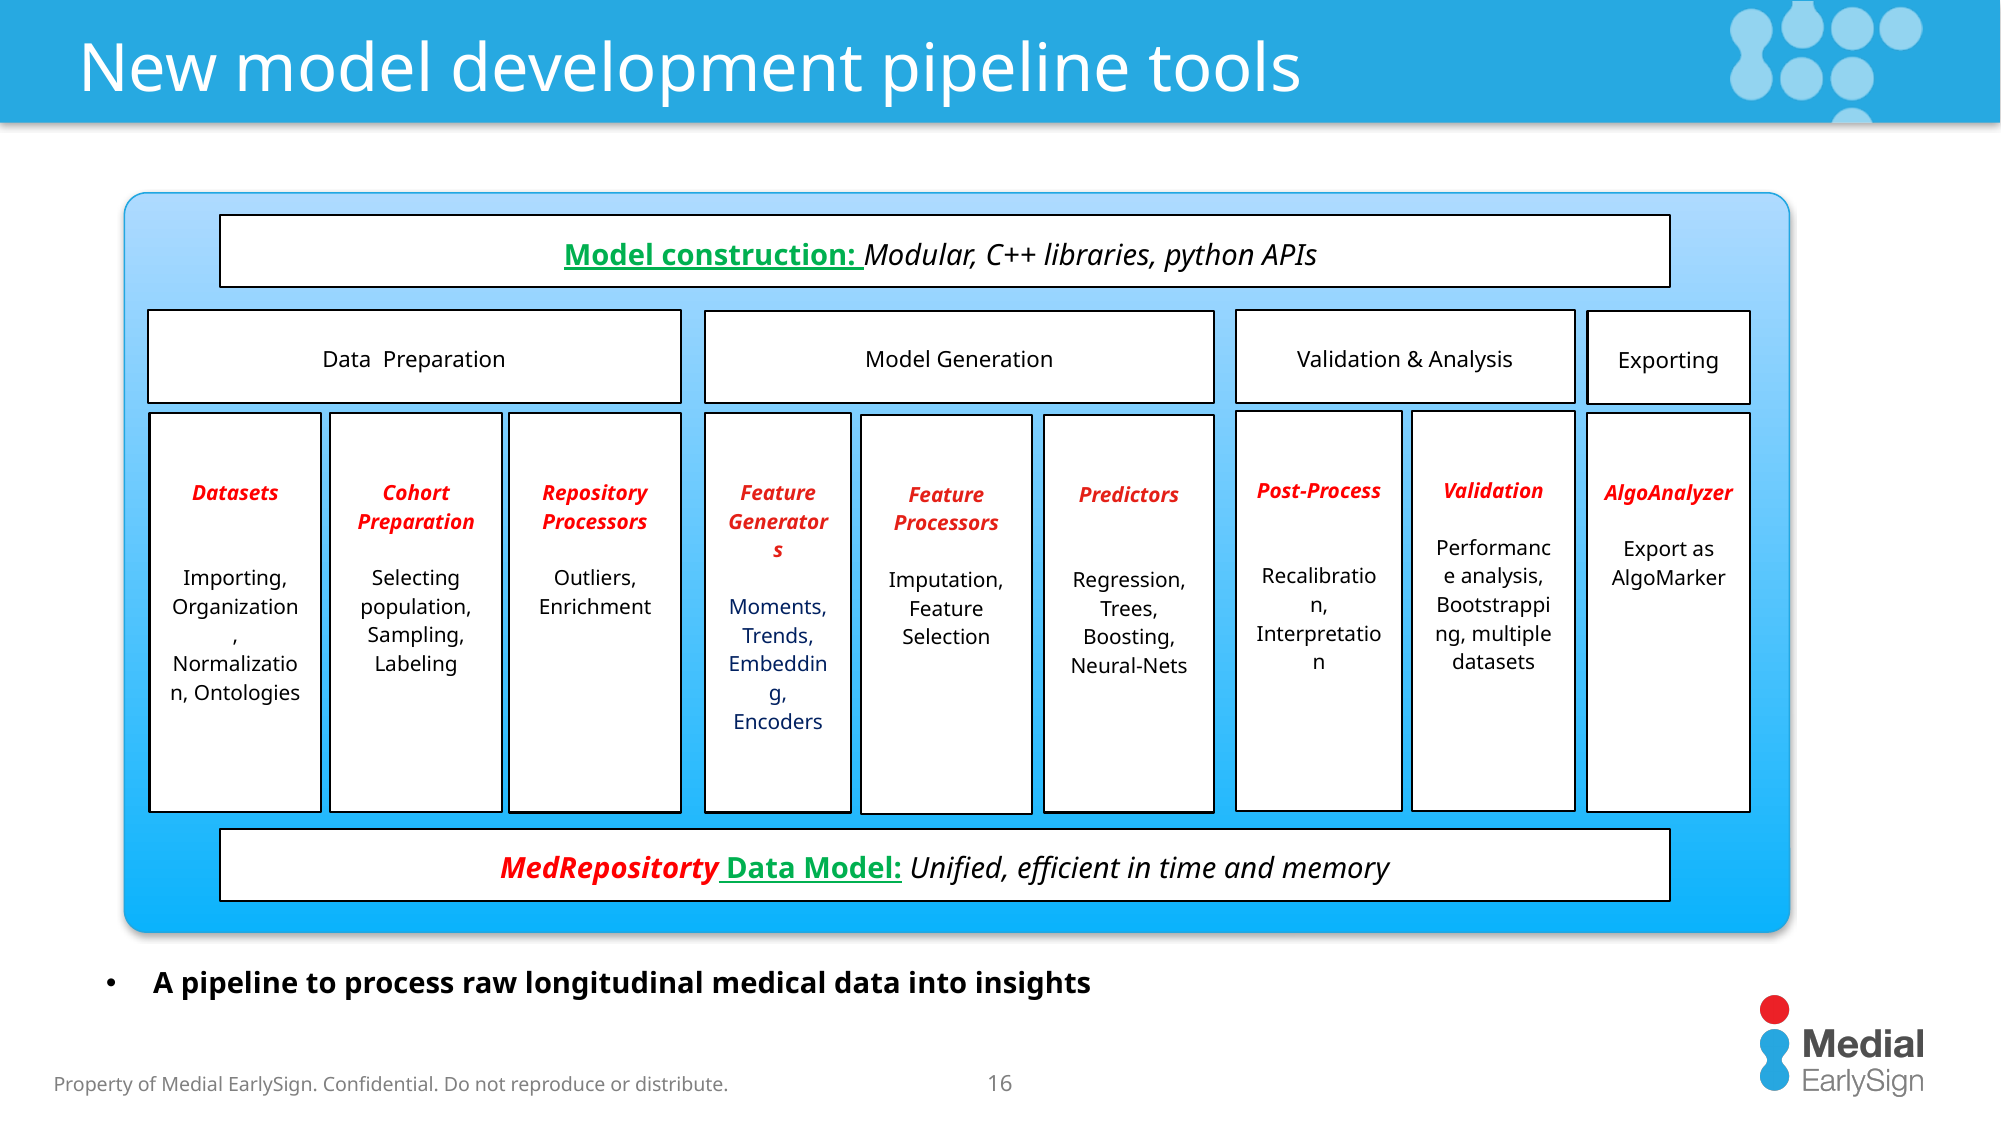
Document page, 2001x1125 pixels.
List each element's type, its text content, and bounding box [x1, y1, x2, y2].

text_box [124, 192, 1790, 933]
text_box A pipeline to process raw longitudinal medical data into insights [91, 957, 1626, 1007]
picture [1760, 995, 1923, 1097]
picture [1730, 1, 1923, 123]
title New model development pipeline tools [63, 16, 1729, 132]
